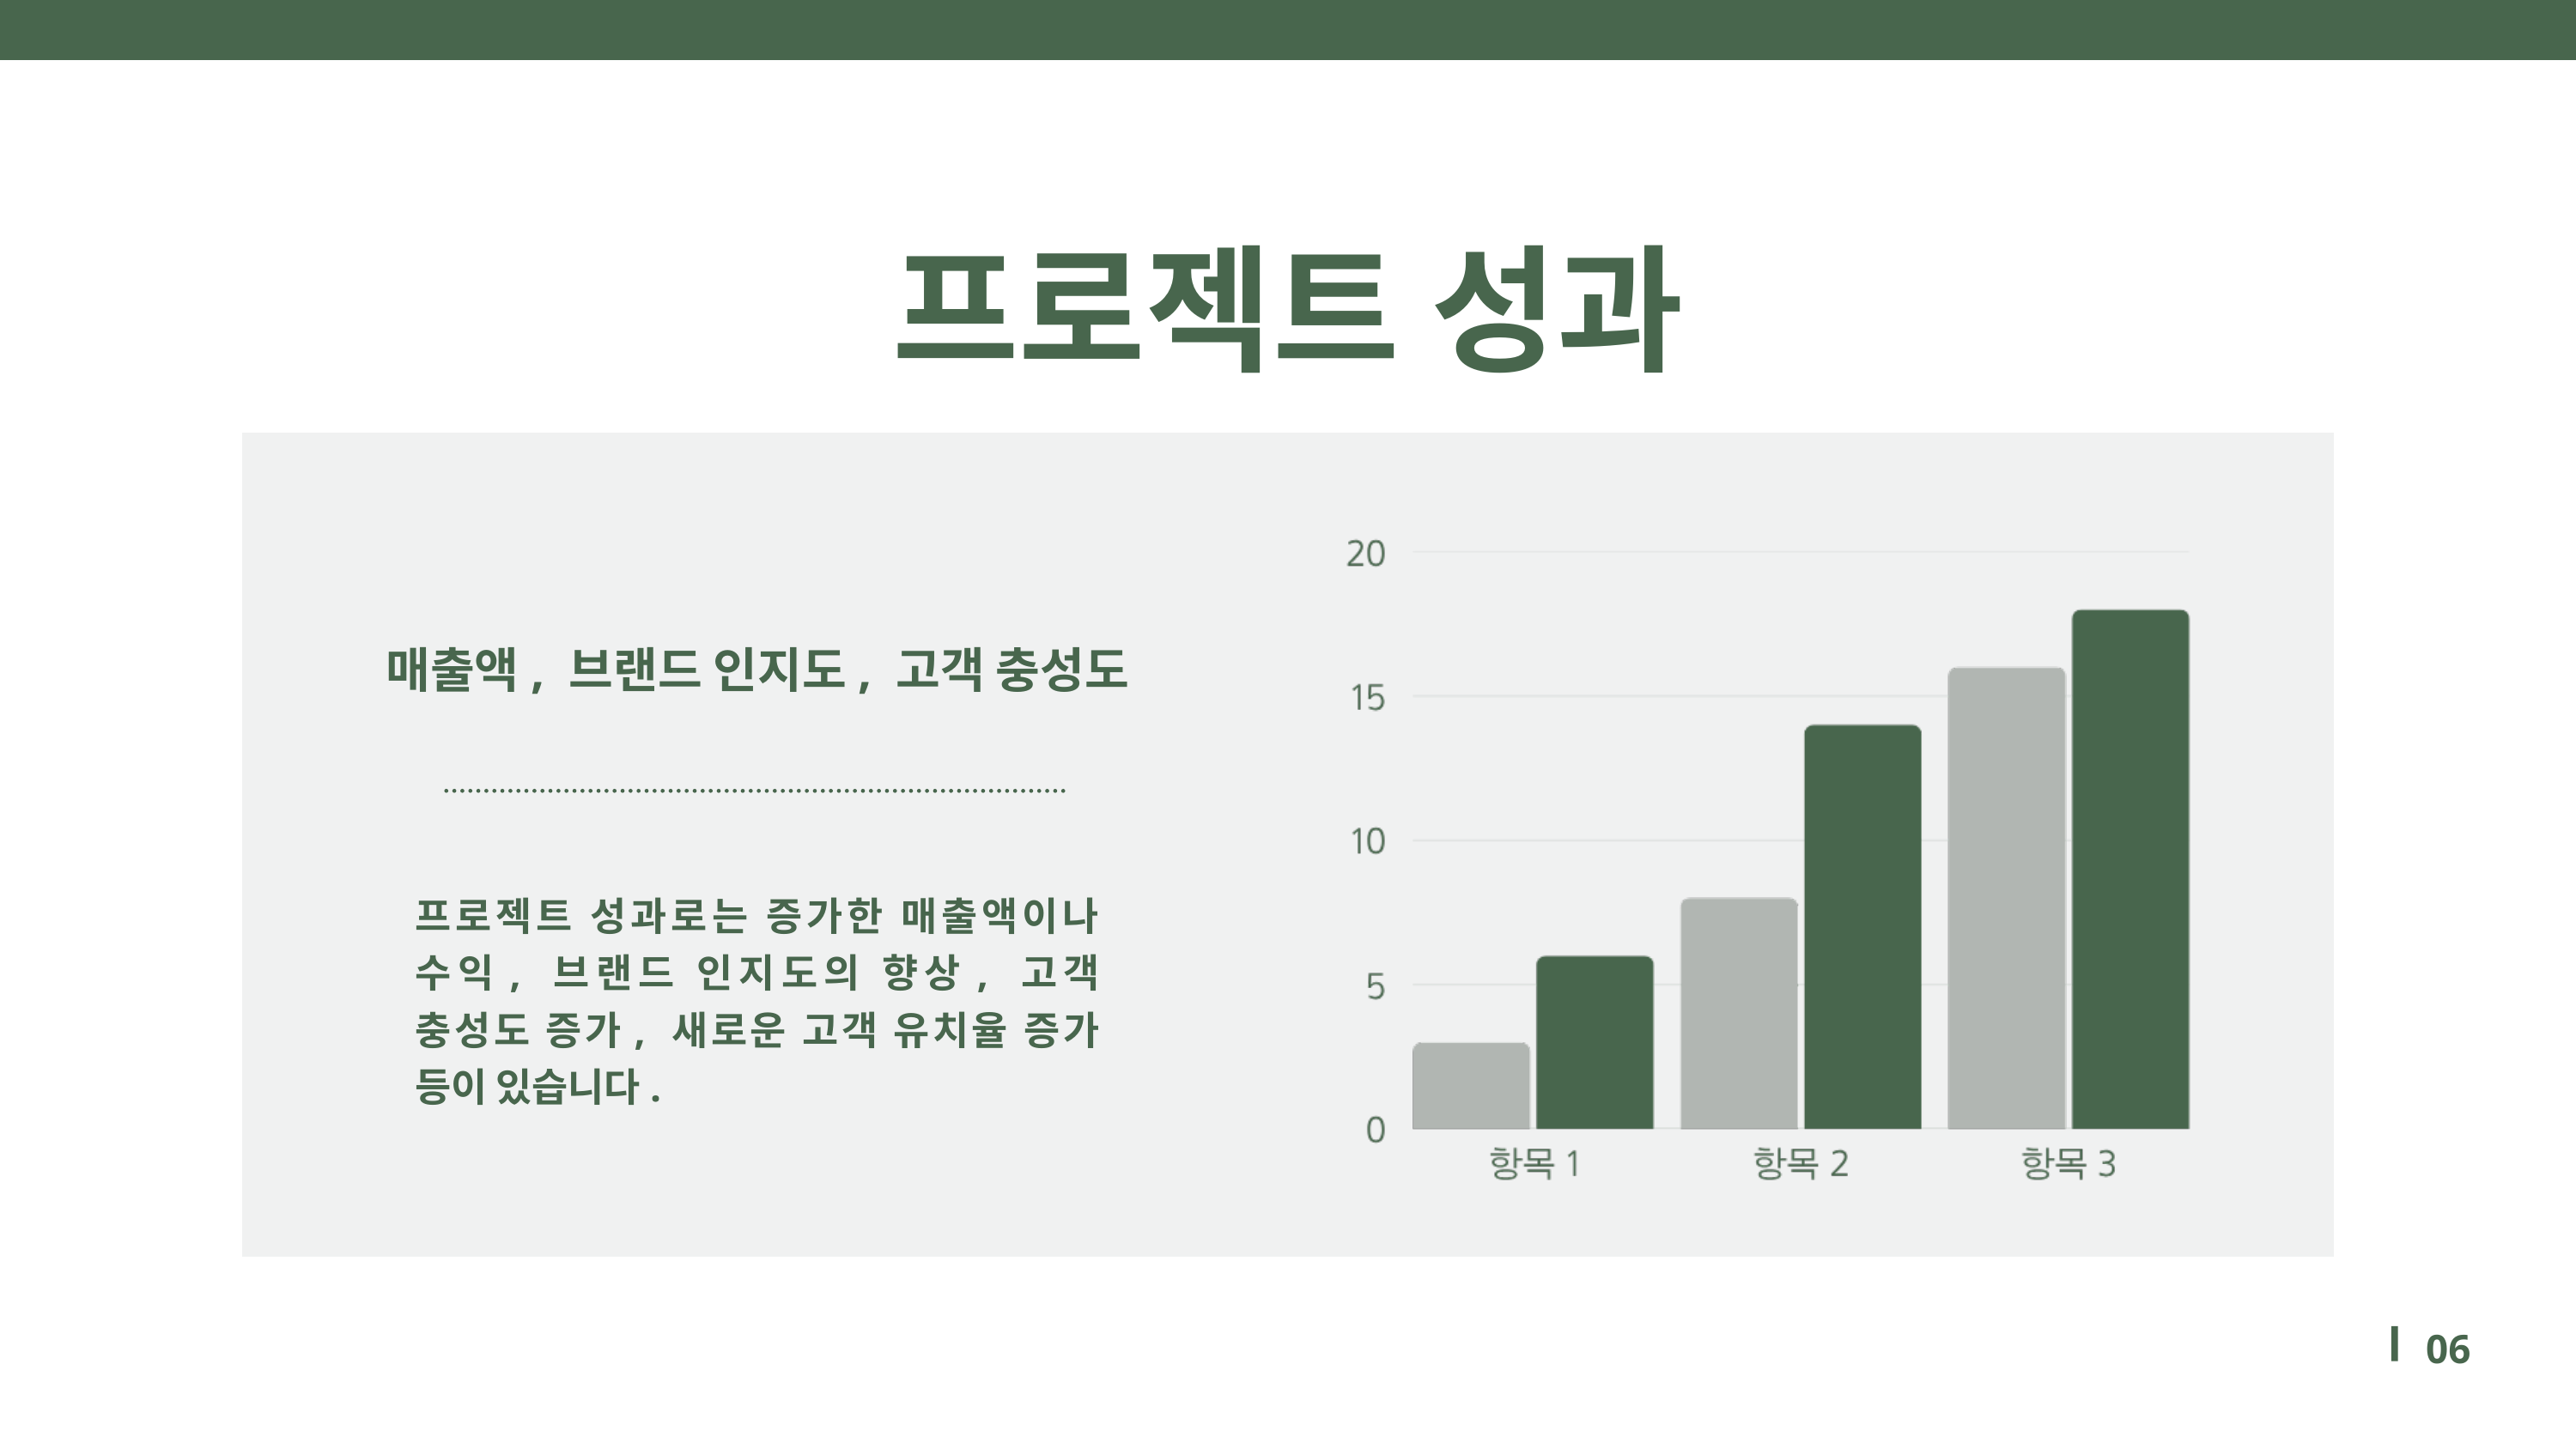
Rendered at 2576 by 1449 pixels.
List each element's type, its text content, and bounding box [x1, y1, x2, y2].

picture [1261, 453, 2275, 1266]
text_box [0, 0, 2576, 61]
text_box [242, 432, 2334, 1258]
text_box 프로젝트 성과 [702, 195, 1876, 389]
text_box 06 [2409, 1316, 2471, 1372]
